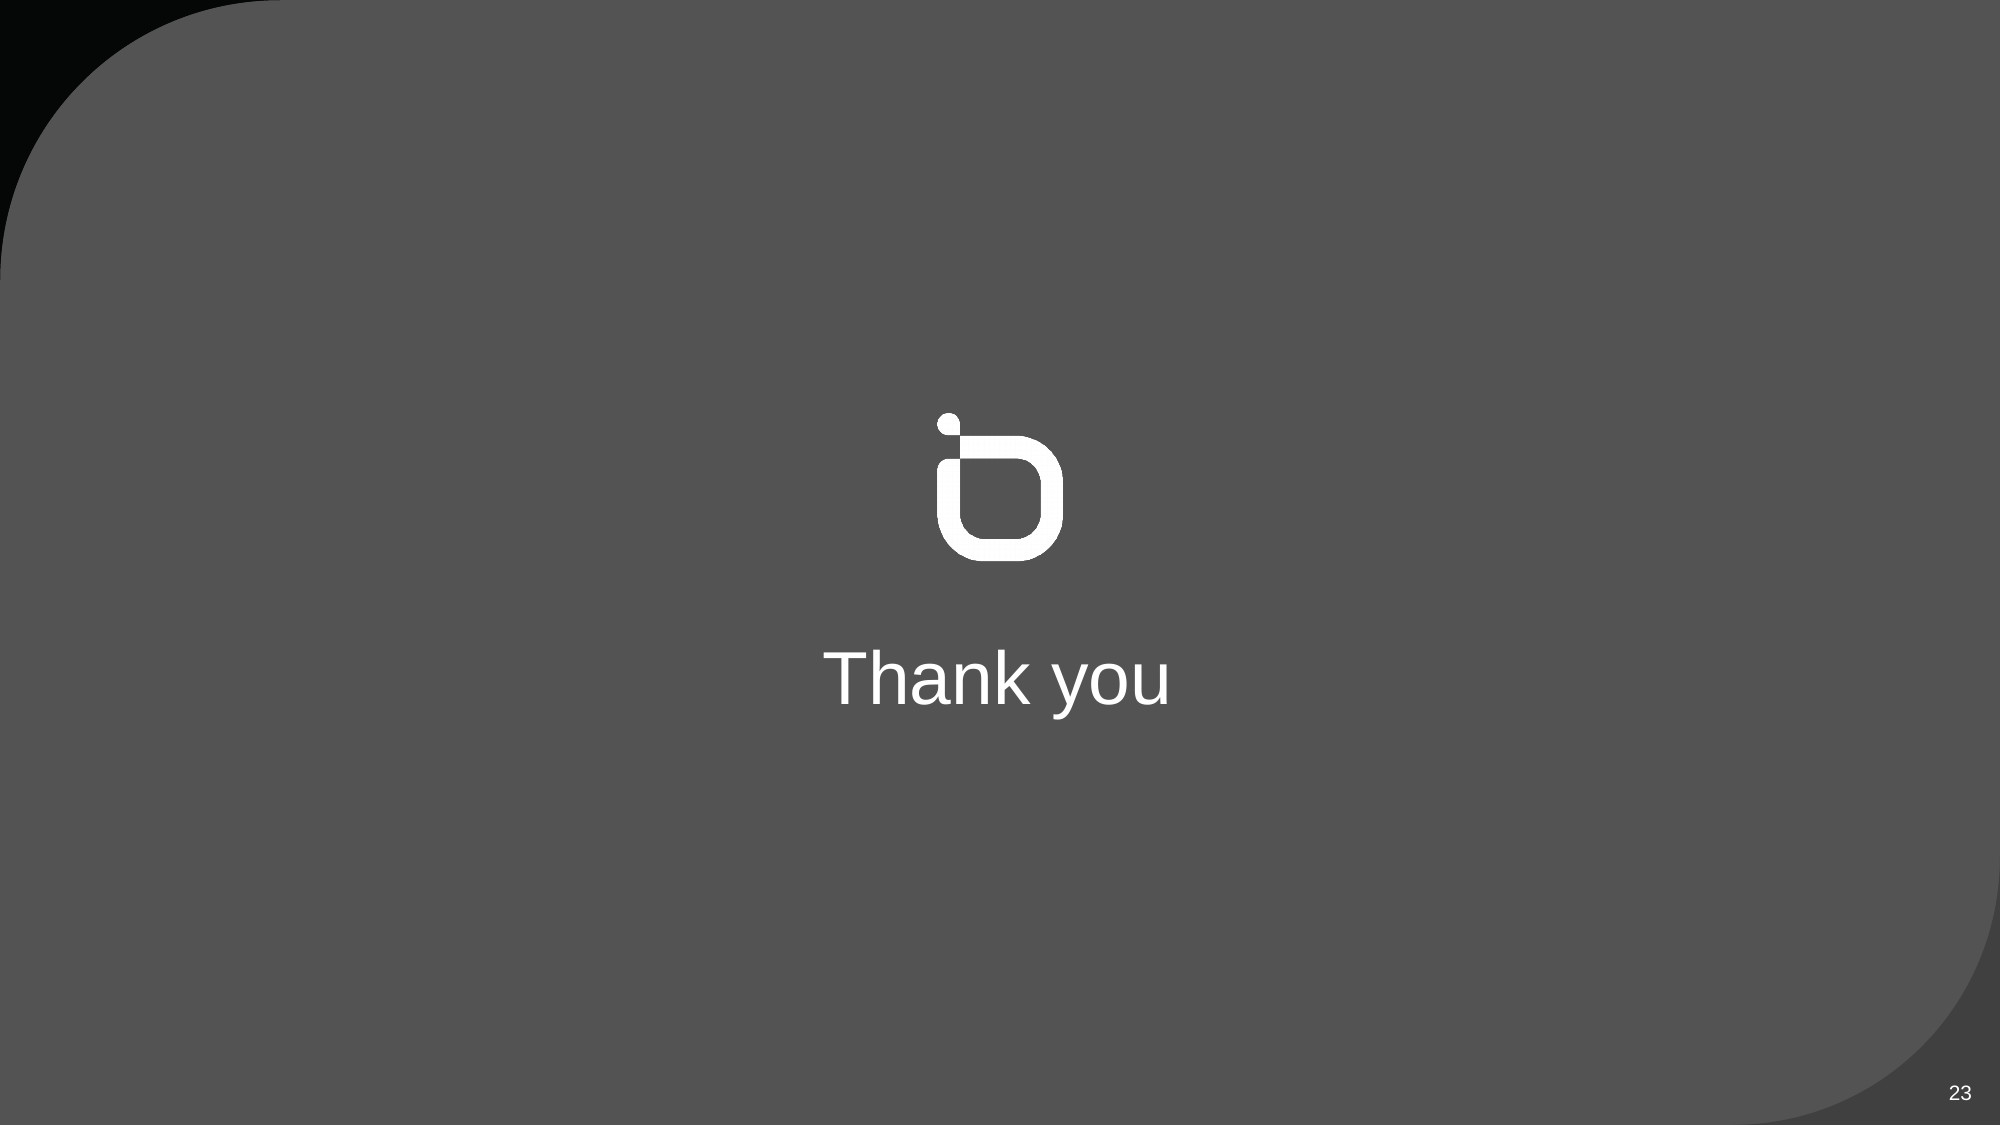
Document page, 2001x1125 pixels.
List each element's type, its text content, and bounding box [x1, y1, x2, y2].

slide_number 23 [1866, 1074, 1972, 1105]
picture [895, 382, 1105, 592]
title Thank you [278, 640, 1717, 788]
